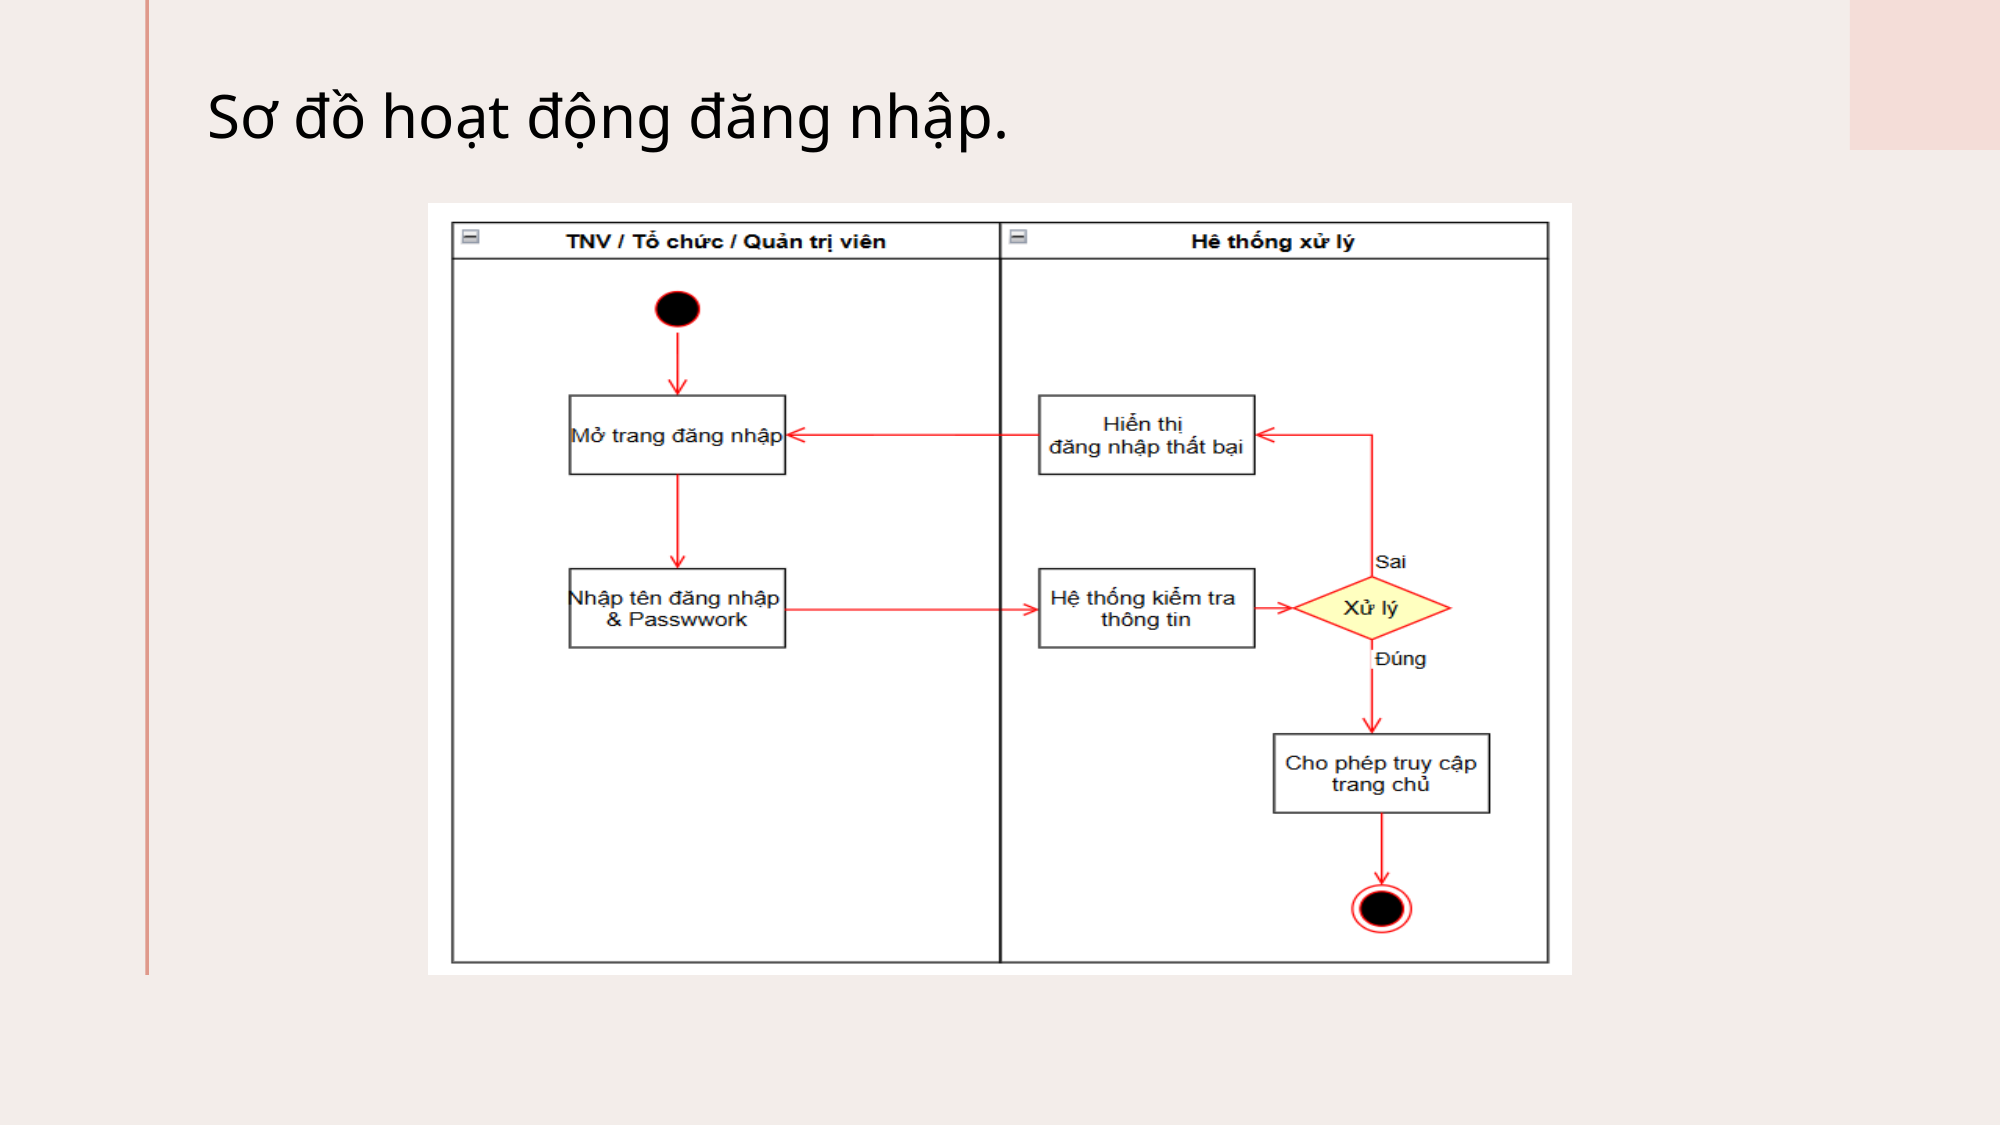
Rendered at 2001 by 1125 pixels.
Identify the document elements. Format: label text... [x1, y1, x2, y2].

picture [428, 203, 1572, 975]
title Sơ đồ hoạt động đăng nhập. [207, 59, 1052, 180]
